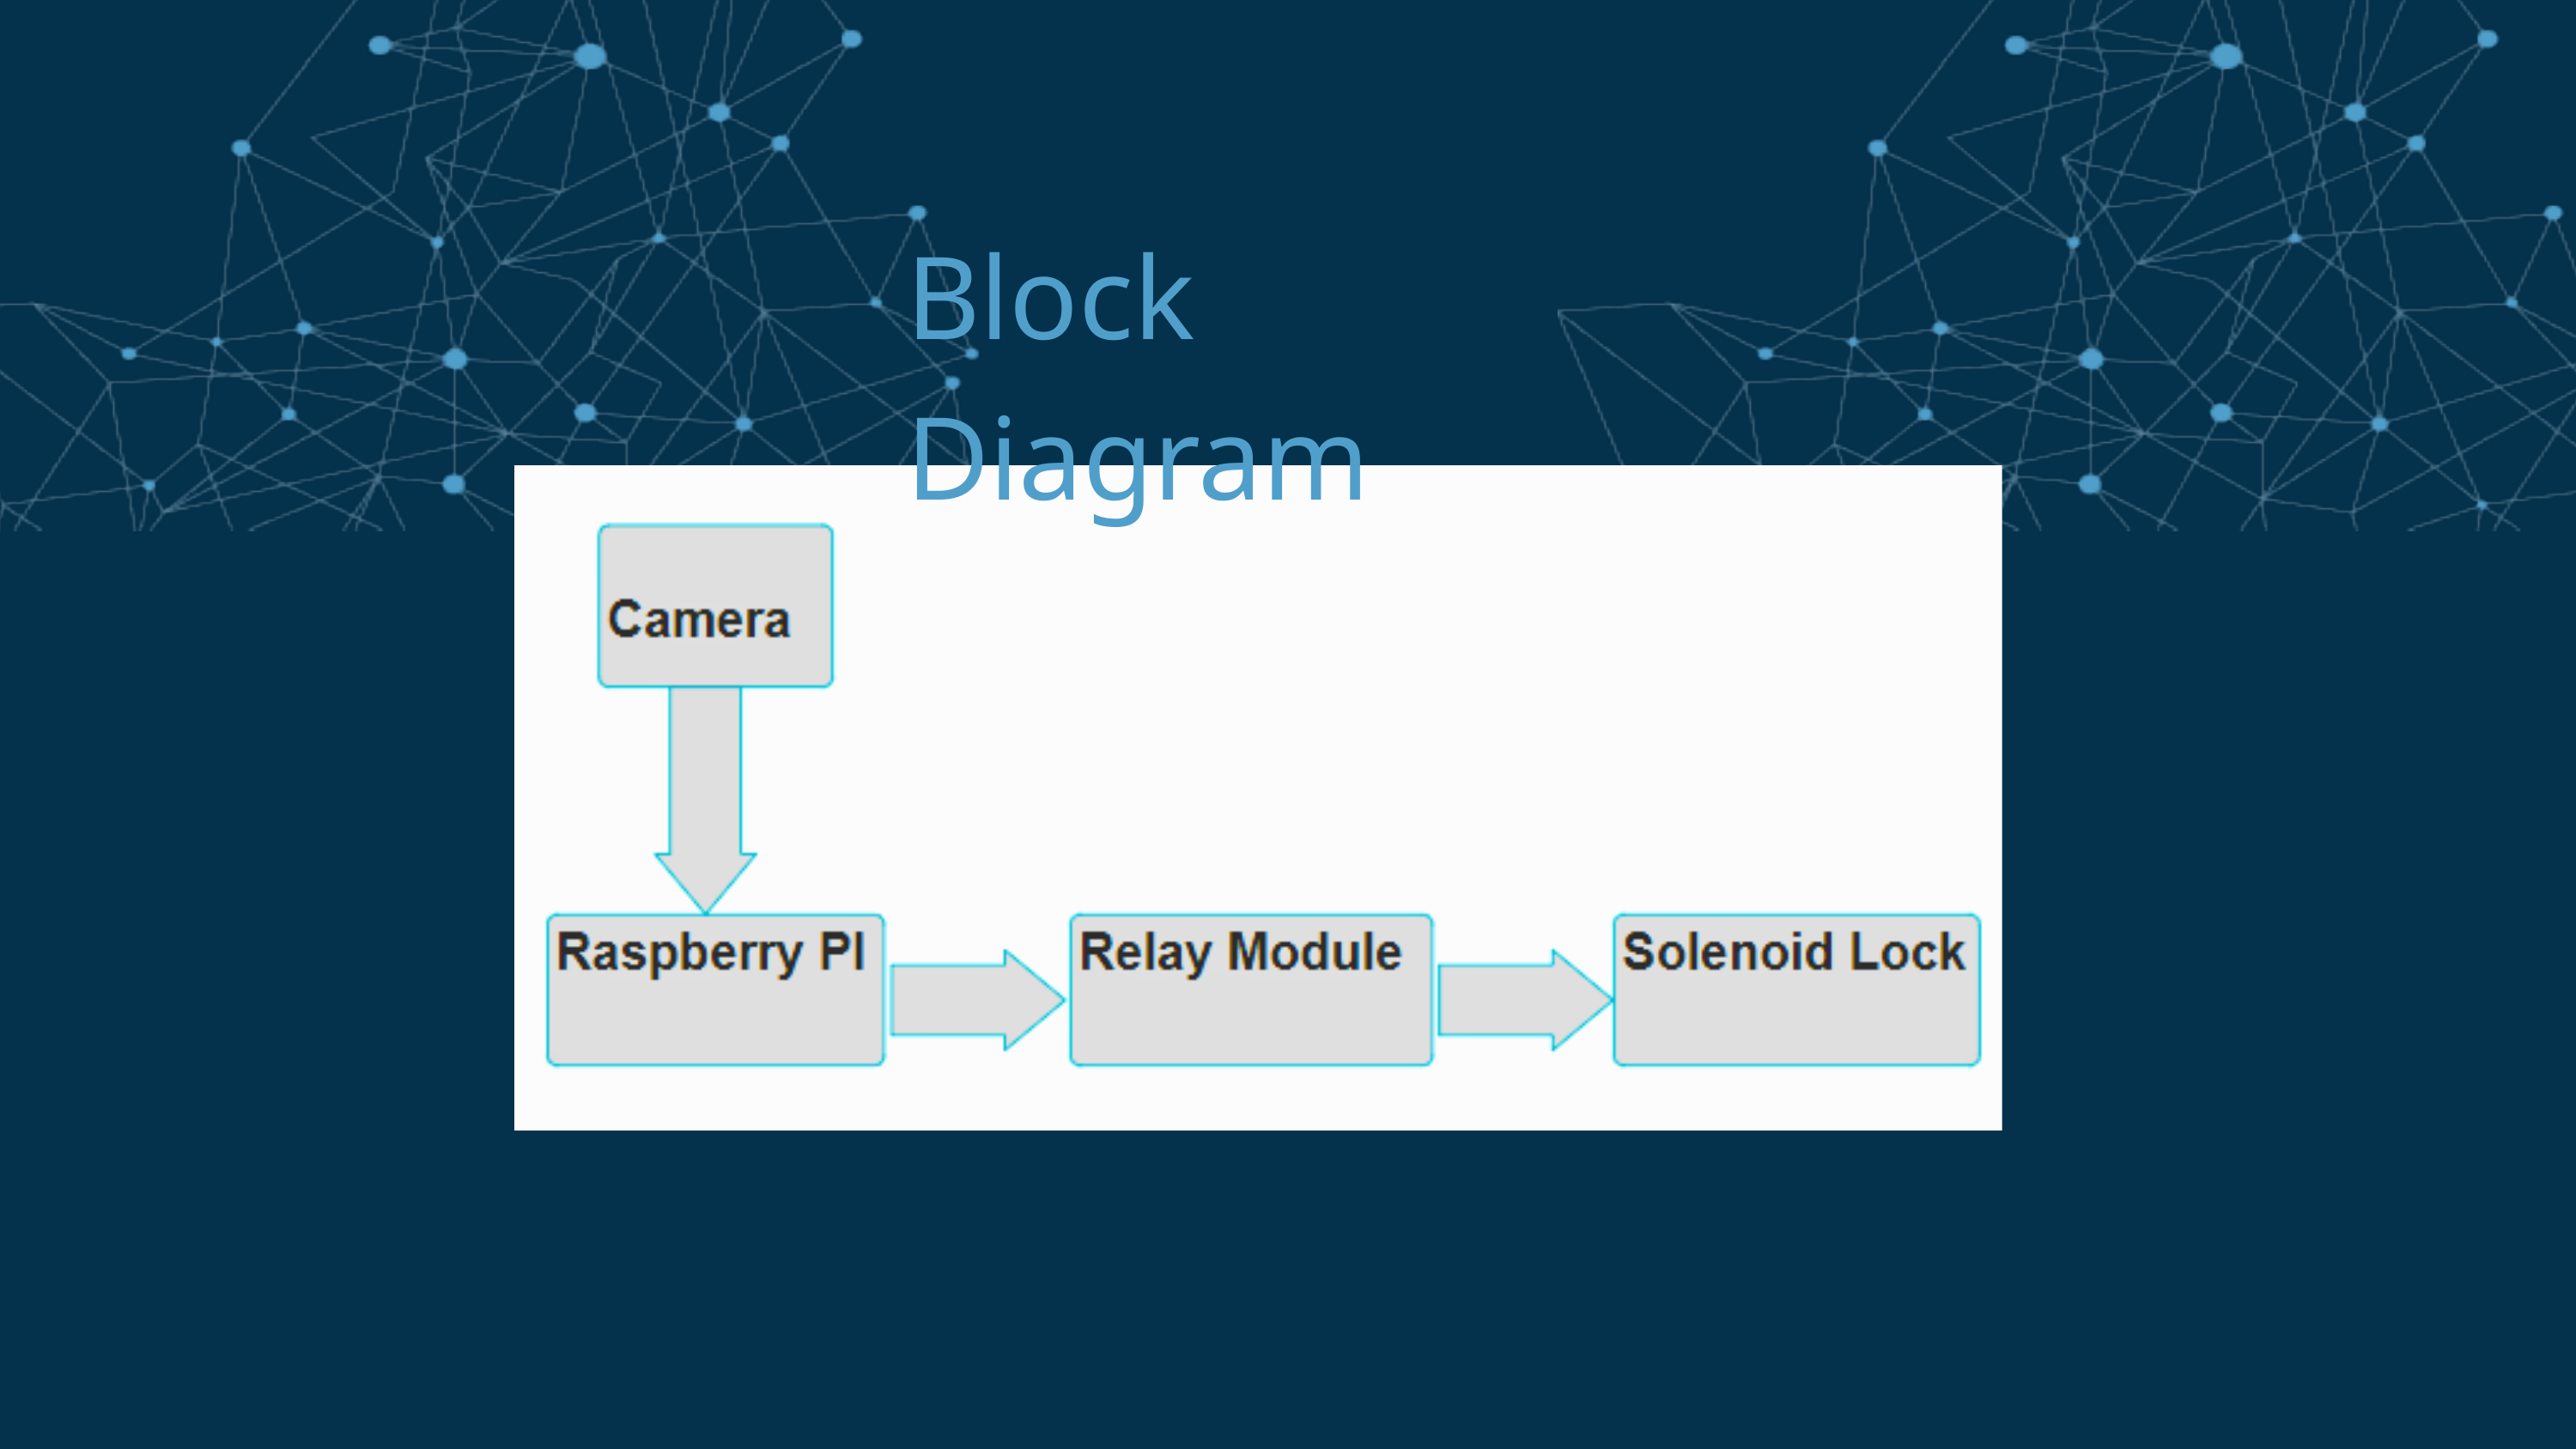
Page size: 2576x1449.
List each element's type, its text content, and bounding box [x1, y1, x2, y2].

text_box [1558, 0, 2576, 531]
text_box Block Diagram [905, 202, 1612, 524]
text_box [514, 465, 2002, 1131]
text_box [0, 0, 1031, 531]
